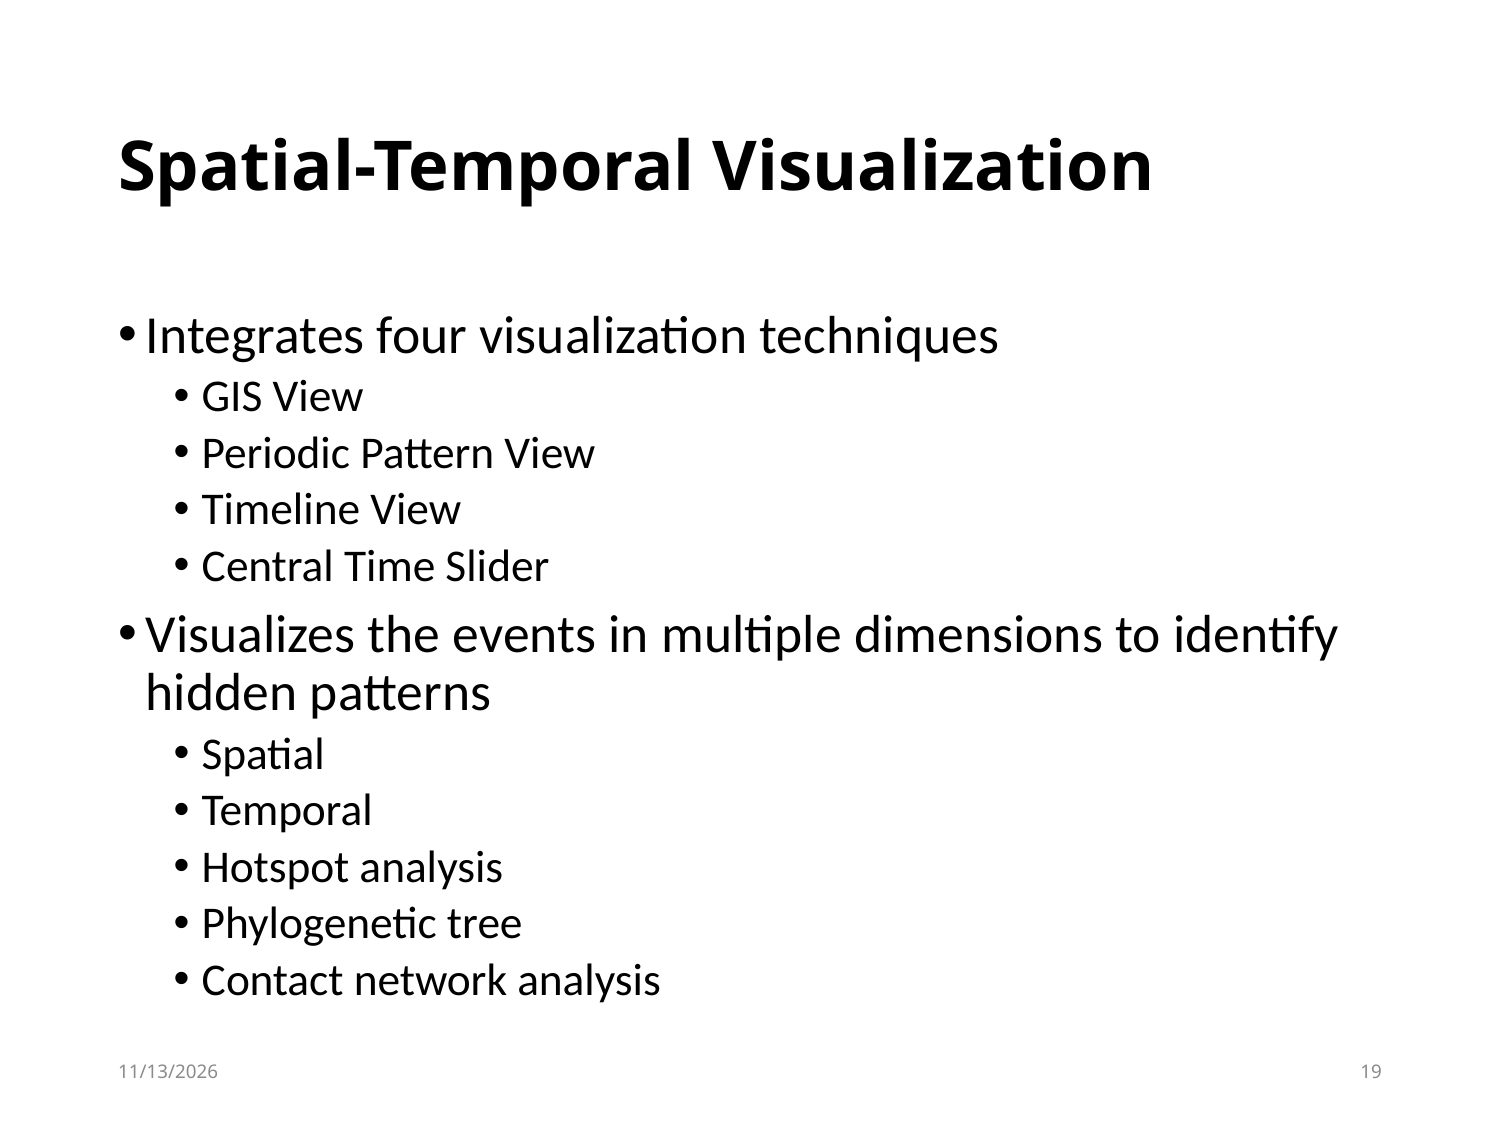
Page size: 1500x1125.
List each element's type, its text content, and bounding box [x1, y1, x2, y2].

title Spatial-Temporal Visualization [103, 59, 1397, 278]
list Integrates four visualization techniques GIS View Periodic Pattern View Timeline View Central Time Slider Visualizes the events in multiple dimensions to identify hidden patterns Spatial Temporal Hotspot analysis Phylogenetic tree Contact network analysis [103, 299, 1397, 1014]
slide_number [103, 1042, 441, 1103]
slide_number 19 [1059, 1042, 1397, 1103]
